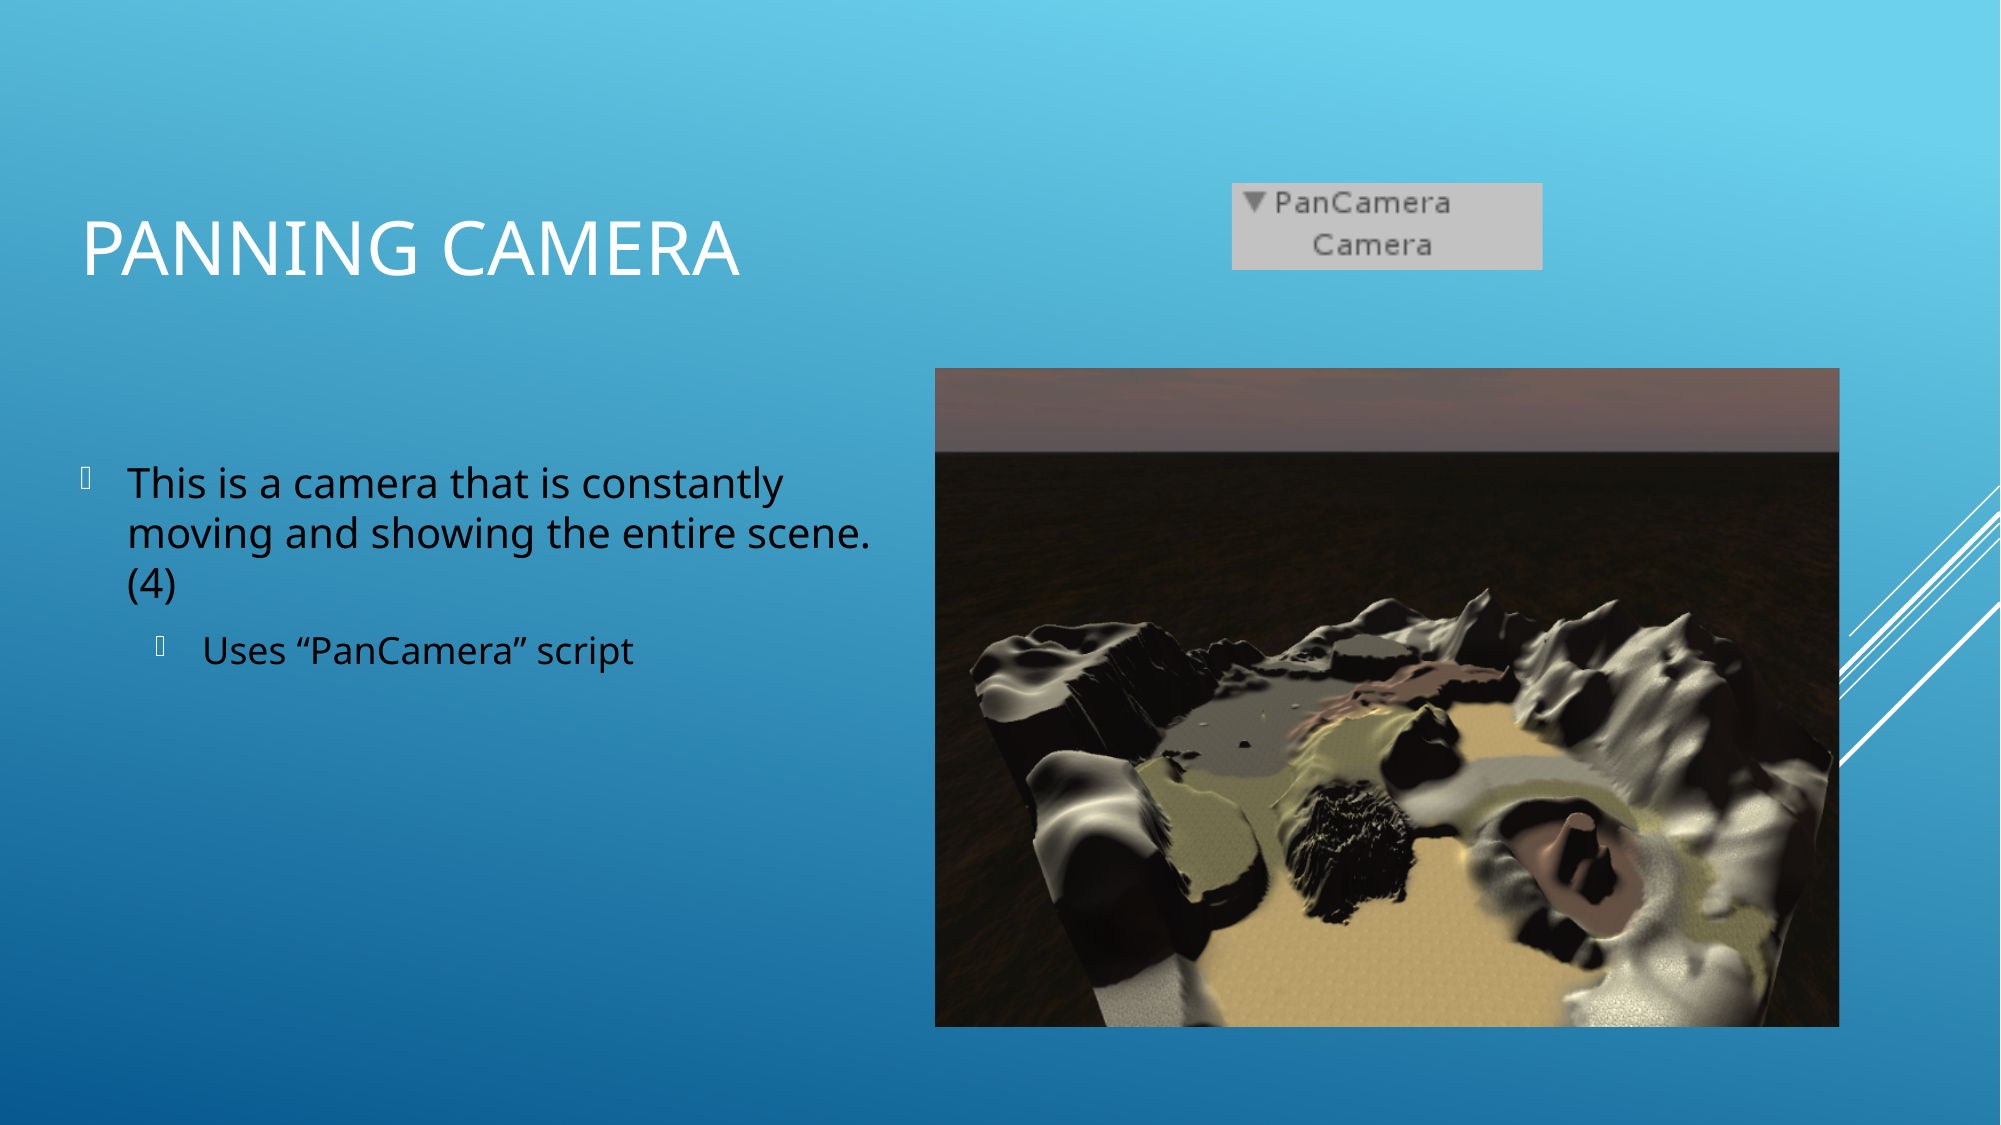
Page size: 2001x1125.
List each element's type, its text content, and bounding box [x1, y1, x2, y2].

list This is a camera that is constantly moving and showing the entire scene. (4) Uses “PanCamera” script [65, 244, 895, 884]
title Panning Camera [65, 121, 1466, 369]
picture [1231, 183, 1543, 270]
picture [934, 368, 1840, 1028]
